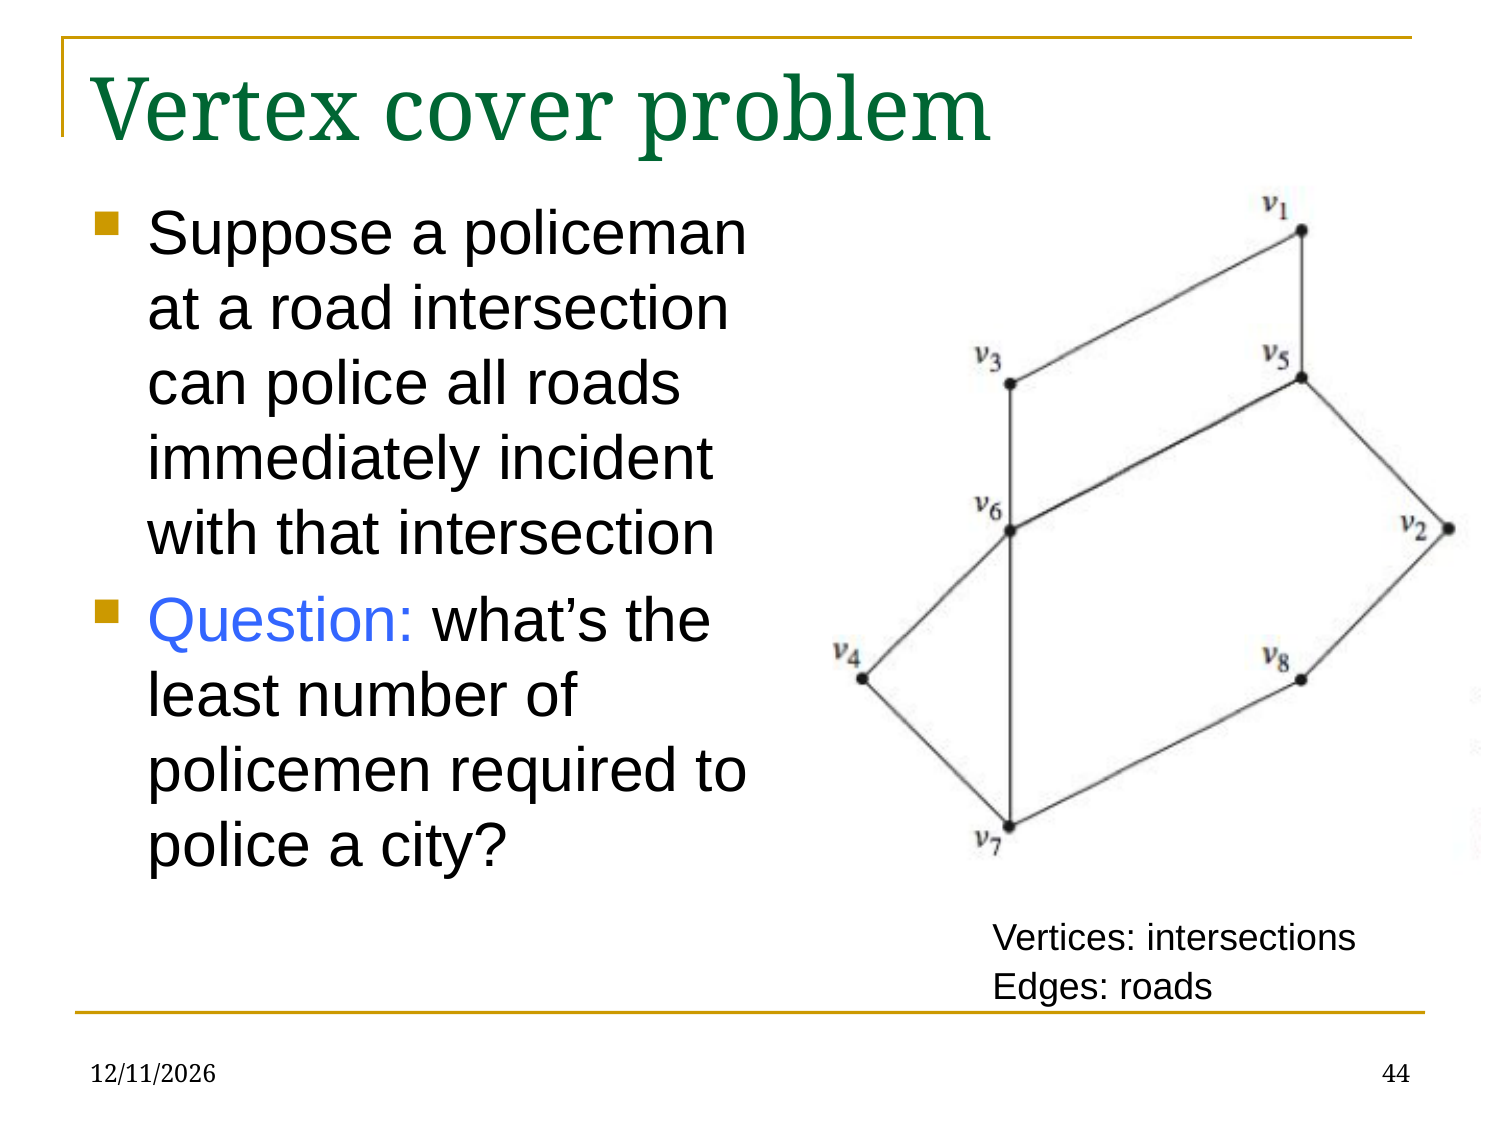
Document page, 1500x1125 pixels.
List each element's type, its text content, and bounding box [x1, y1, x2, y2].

title Vertex cover problem [75, 45, 1425, 233]
slide_number 44 [1074, 1024, 1425, 1100]
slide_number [75, 1024, 425, 1100]
text_box Vertices: intersections Edges: roads [977, 905, 1372, 1015]
picture [832, 172, 1481, 875]
list Suppose a policeman at a road intersection can police all roads immediately incident with that intersection Question: what’s the least number of policemen required to police a city? [76, 184, 774, 928]
